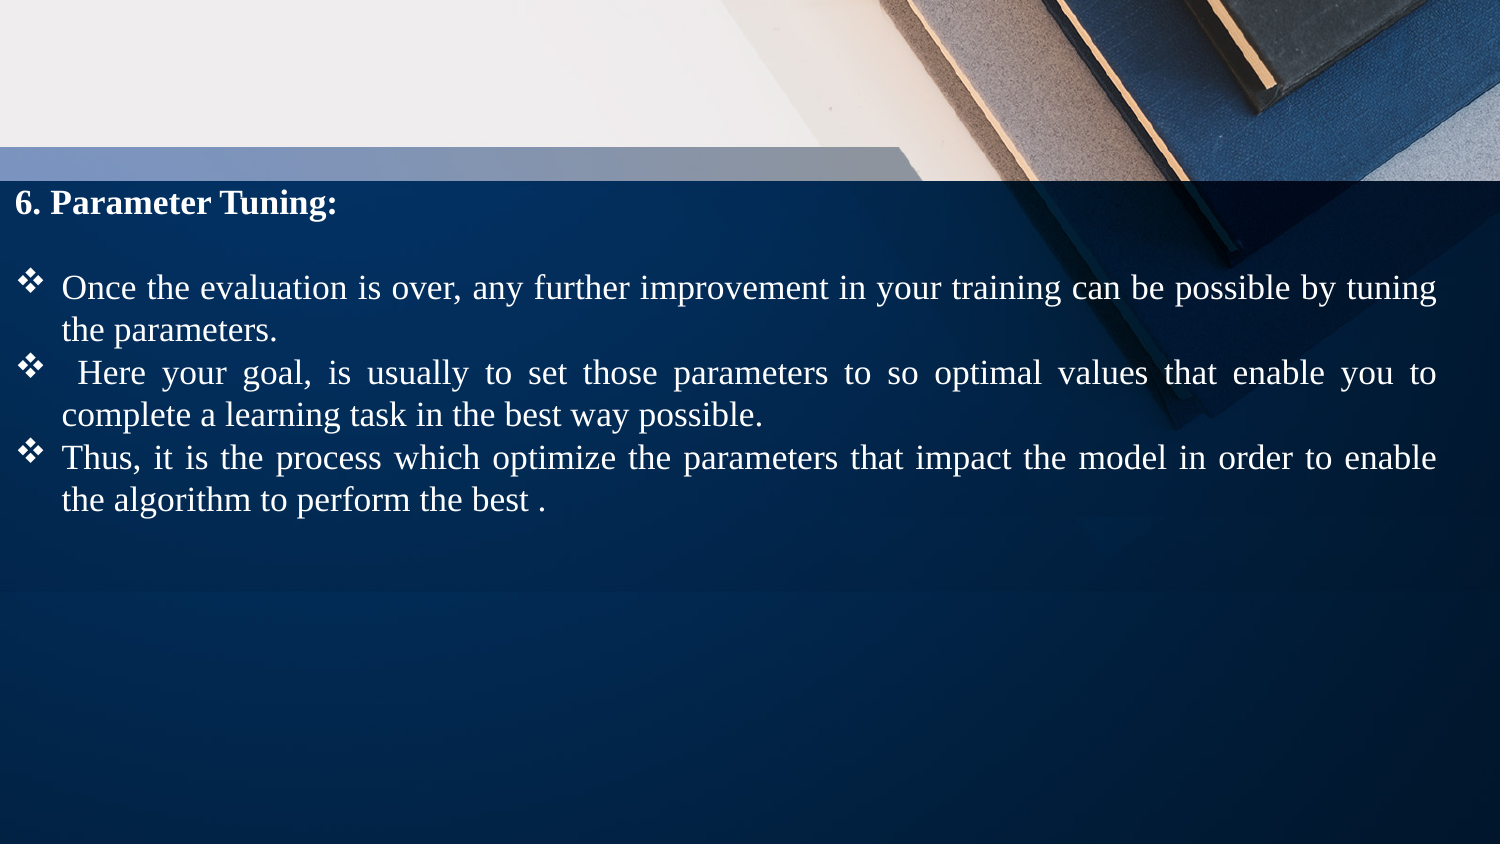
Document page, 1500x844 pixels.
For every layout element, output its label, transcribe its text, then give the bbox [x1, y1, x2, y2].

text_box 6. Parameter Tuning: Once the evaluation is over, any further improvement in your training can be possible by tuning the parameters. Here your goal, is usually to set those parameters to so optimal values that enable you to complete a learning task in the best way possible. Thus, it is the process which optimize the parameters that impact the model in order to enable the algorithm to perform the best . [0, 171, 1453, 527]
picture [0, 0, 1500, 844]
